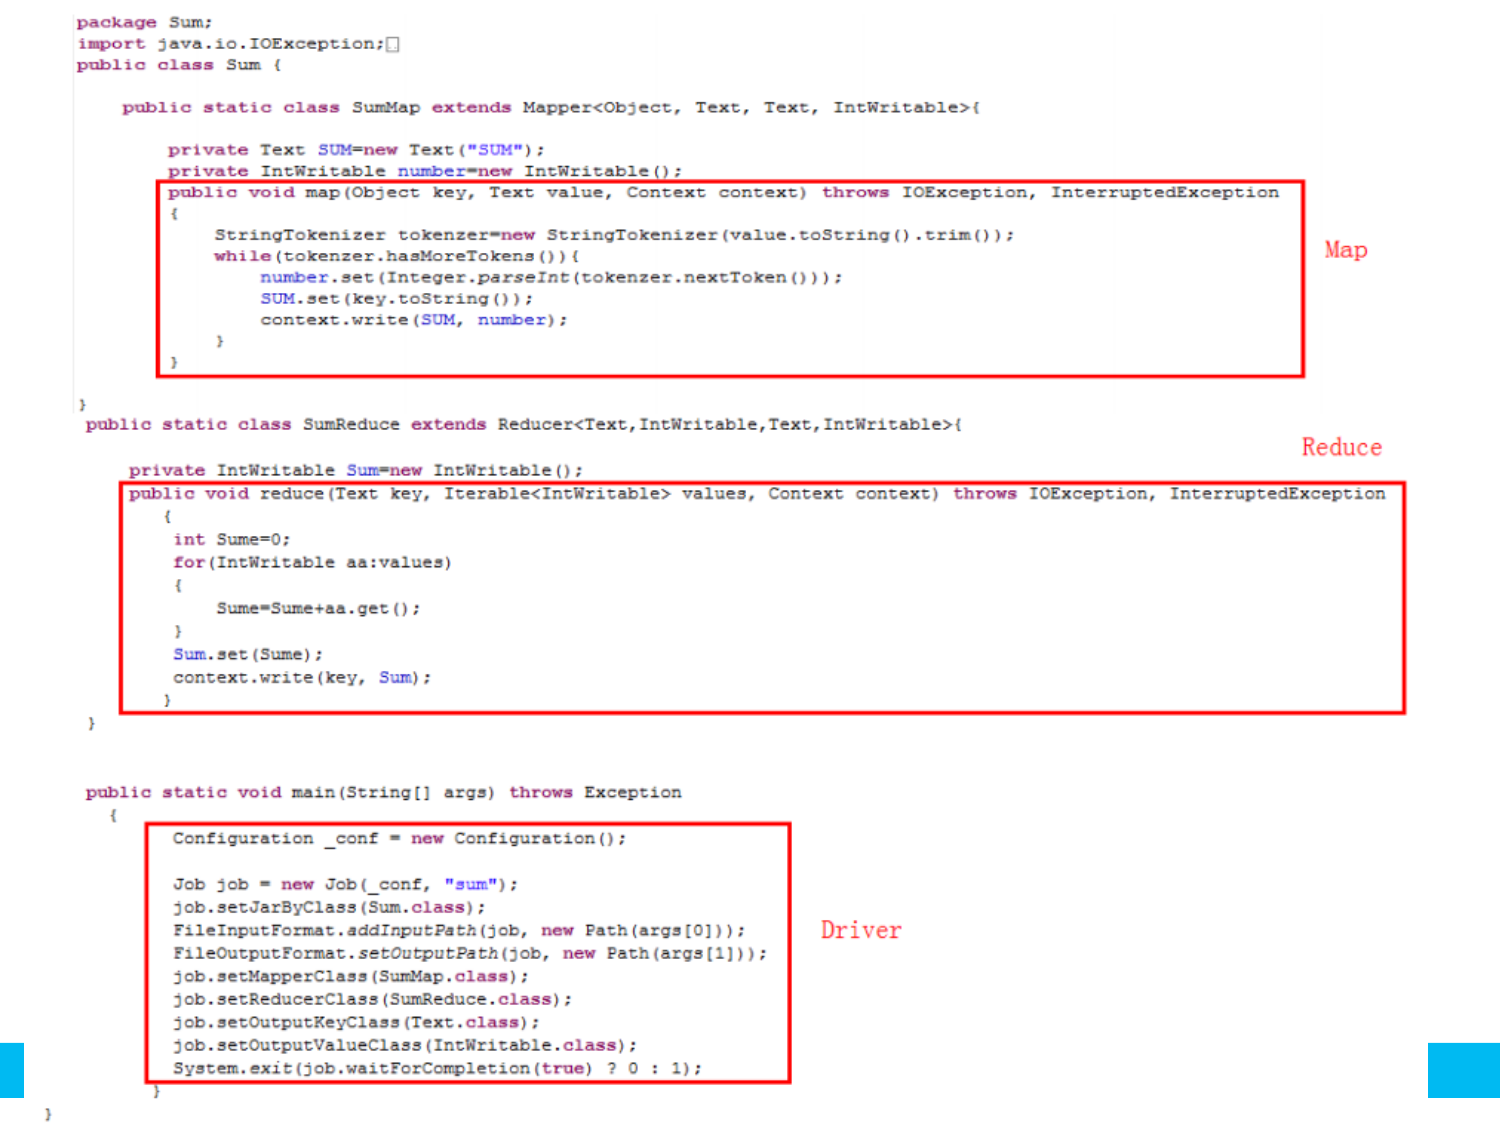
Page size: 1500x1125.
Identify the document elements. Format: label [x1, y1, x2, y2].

text_box [0, 1042, 19, 1098]
picture [24, 3, 1428, 1125]
text_box [1431, 1042, 1500, 1098]
